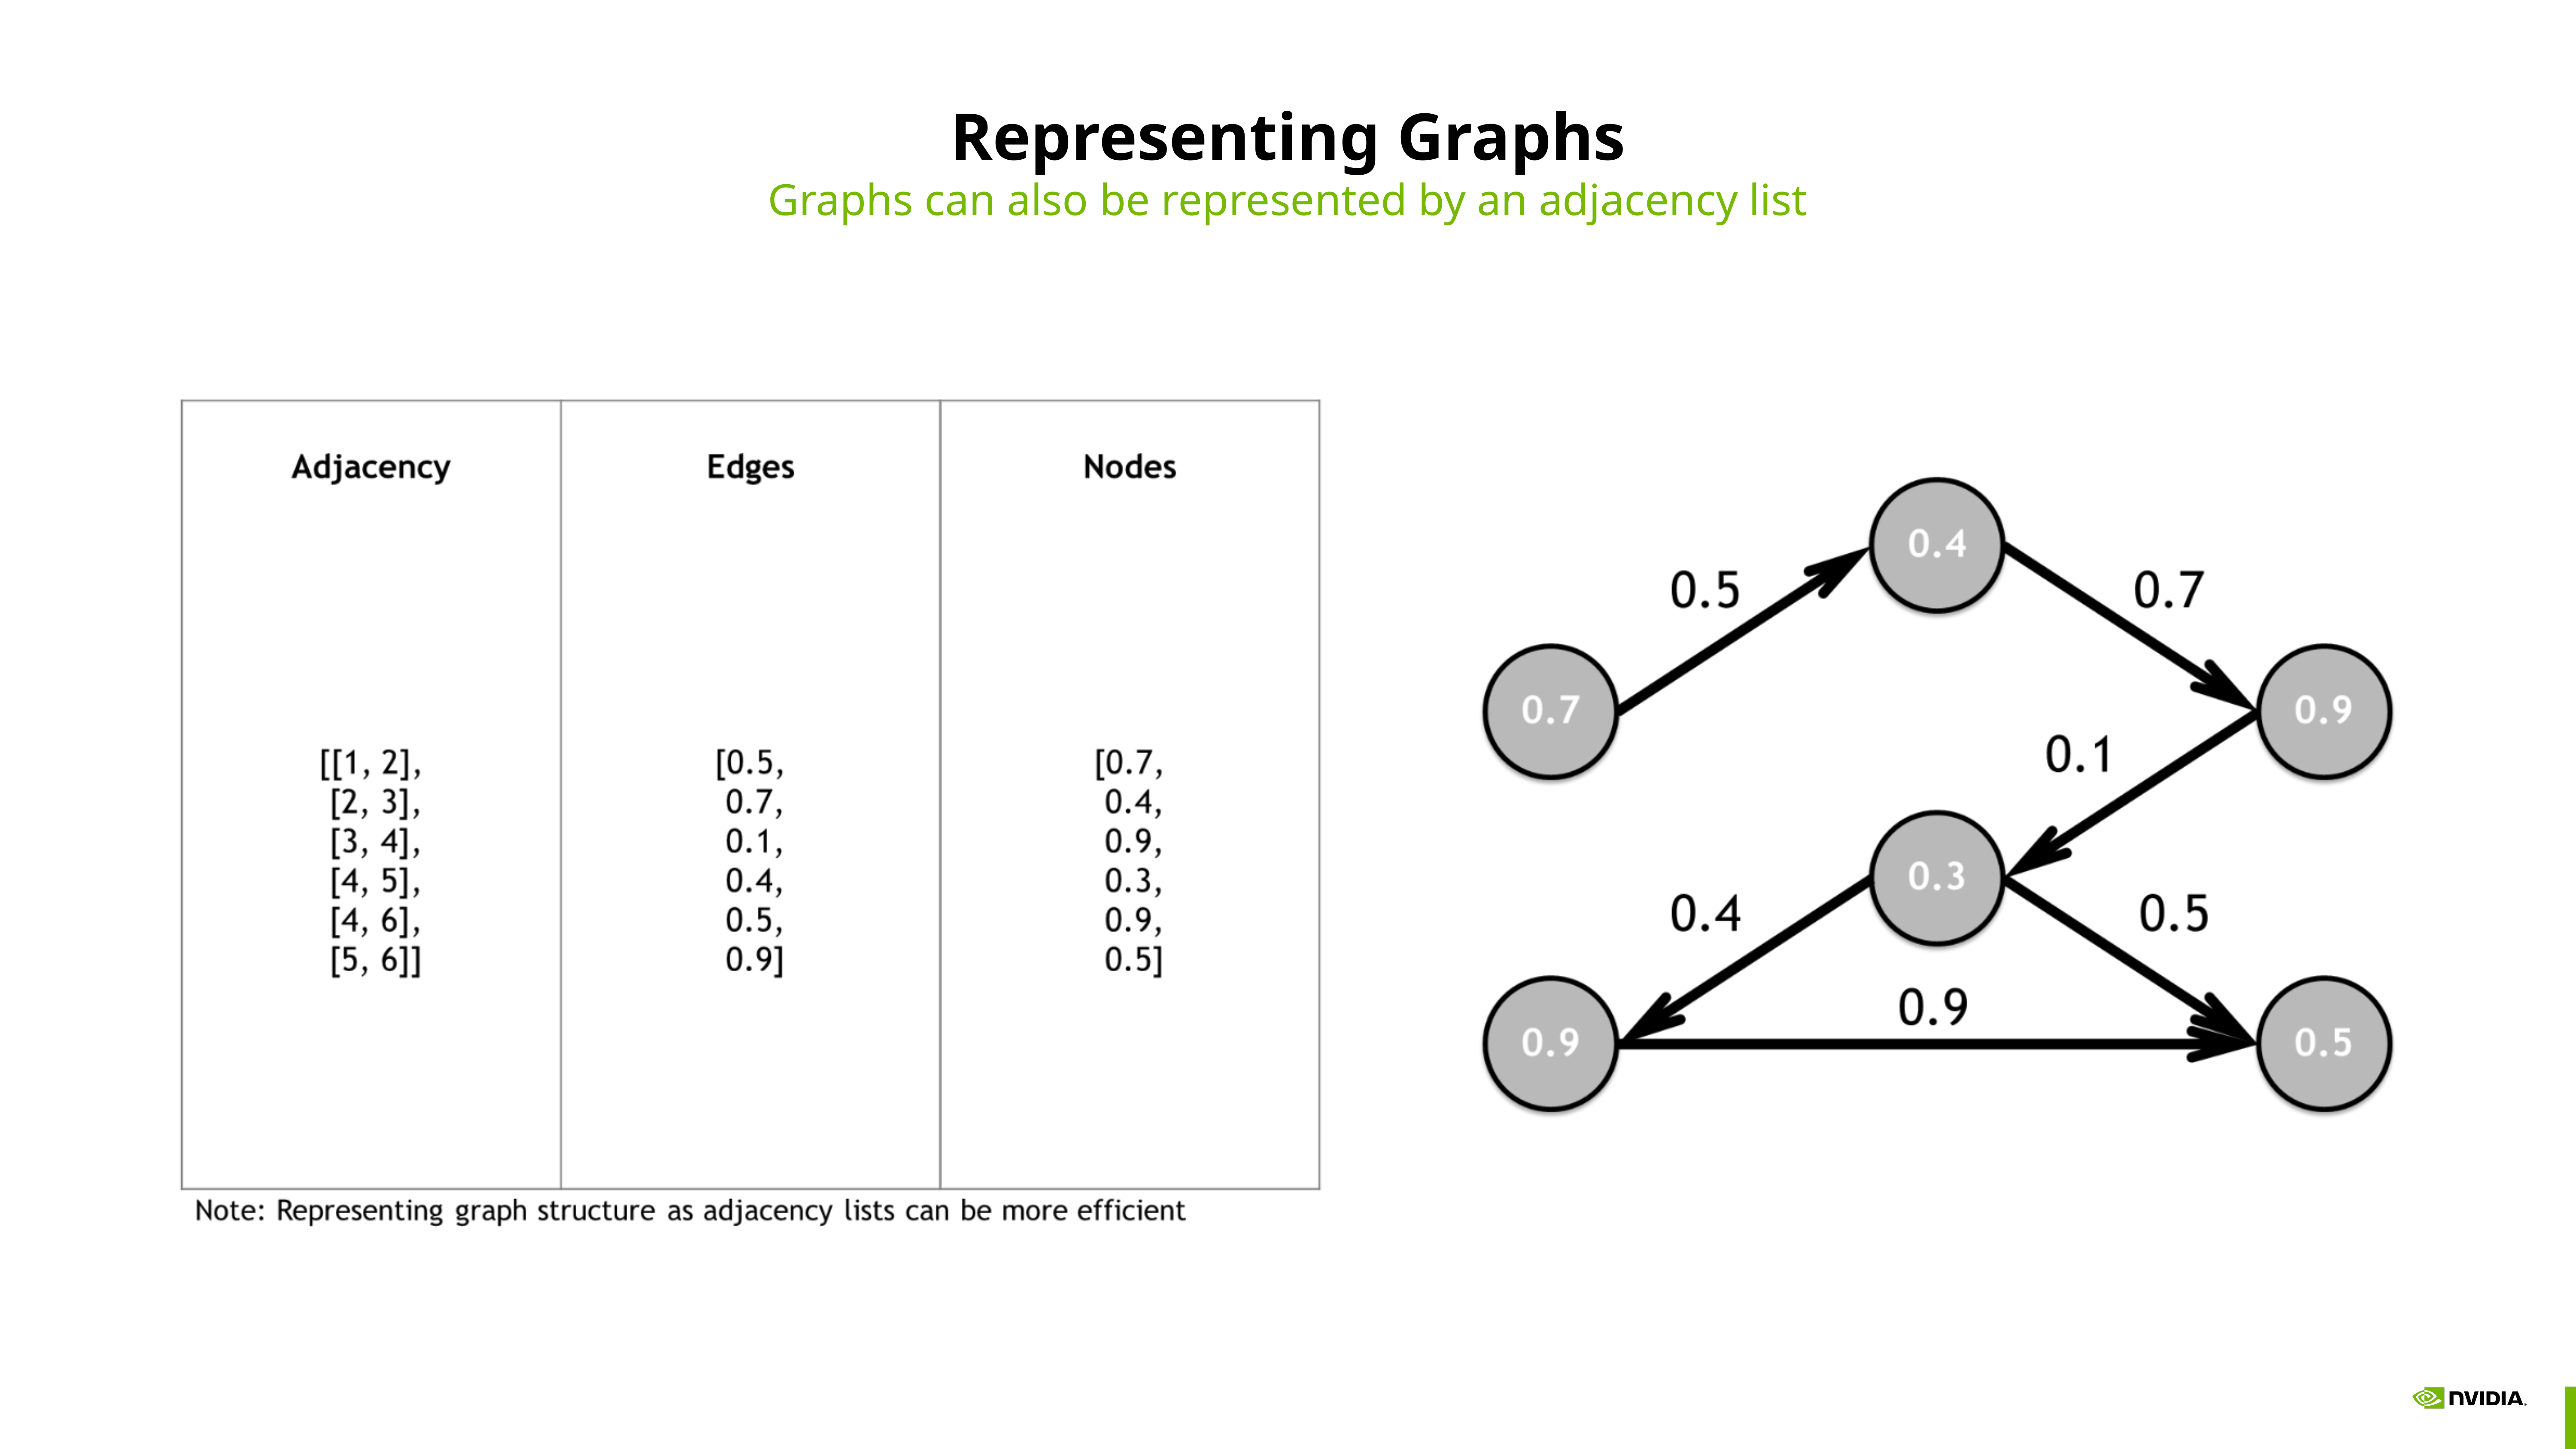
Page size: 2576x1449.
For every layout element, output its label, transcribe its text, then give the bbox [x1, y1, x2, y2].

list Graphs can also be represented by an adjacency list [177, 175, 2399, 274]
picture [2399, 1373, 2540, 1422]
title Representing Graphs [177, 0, 2399, 175]
picture [177, 399, 2399, 1245]
